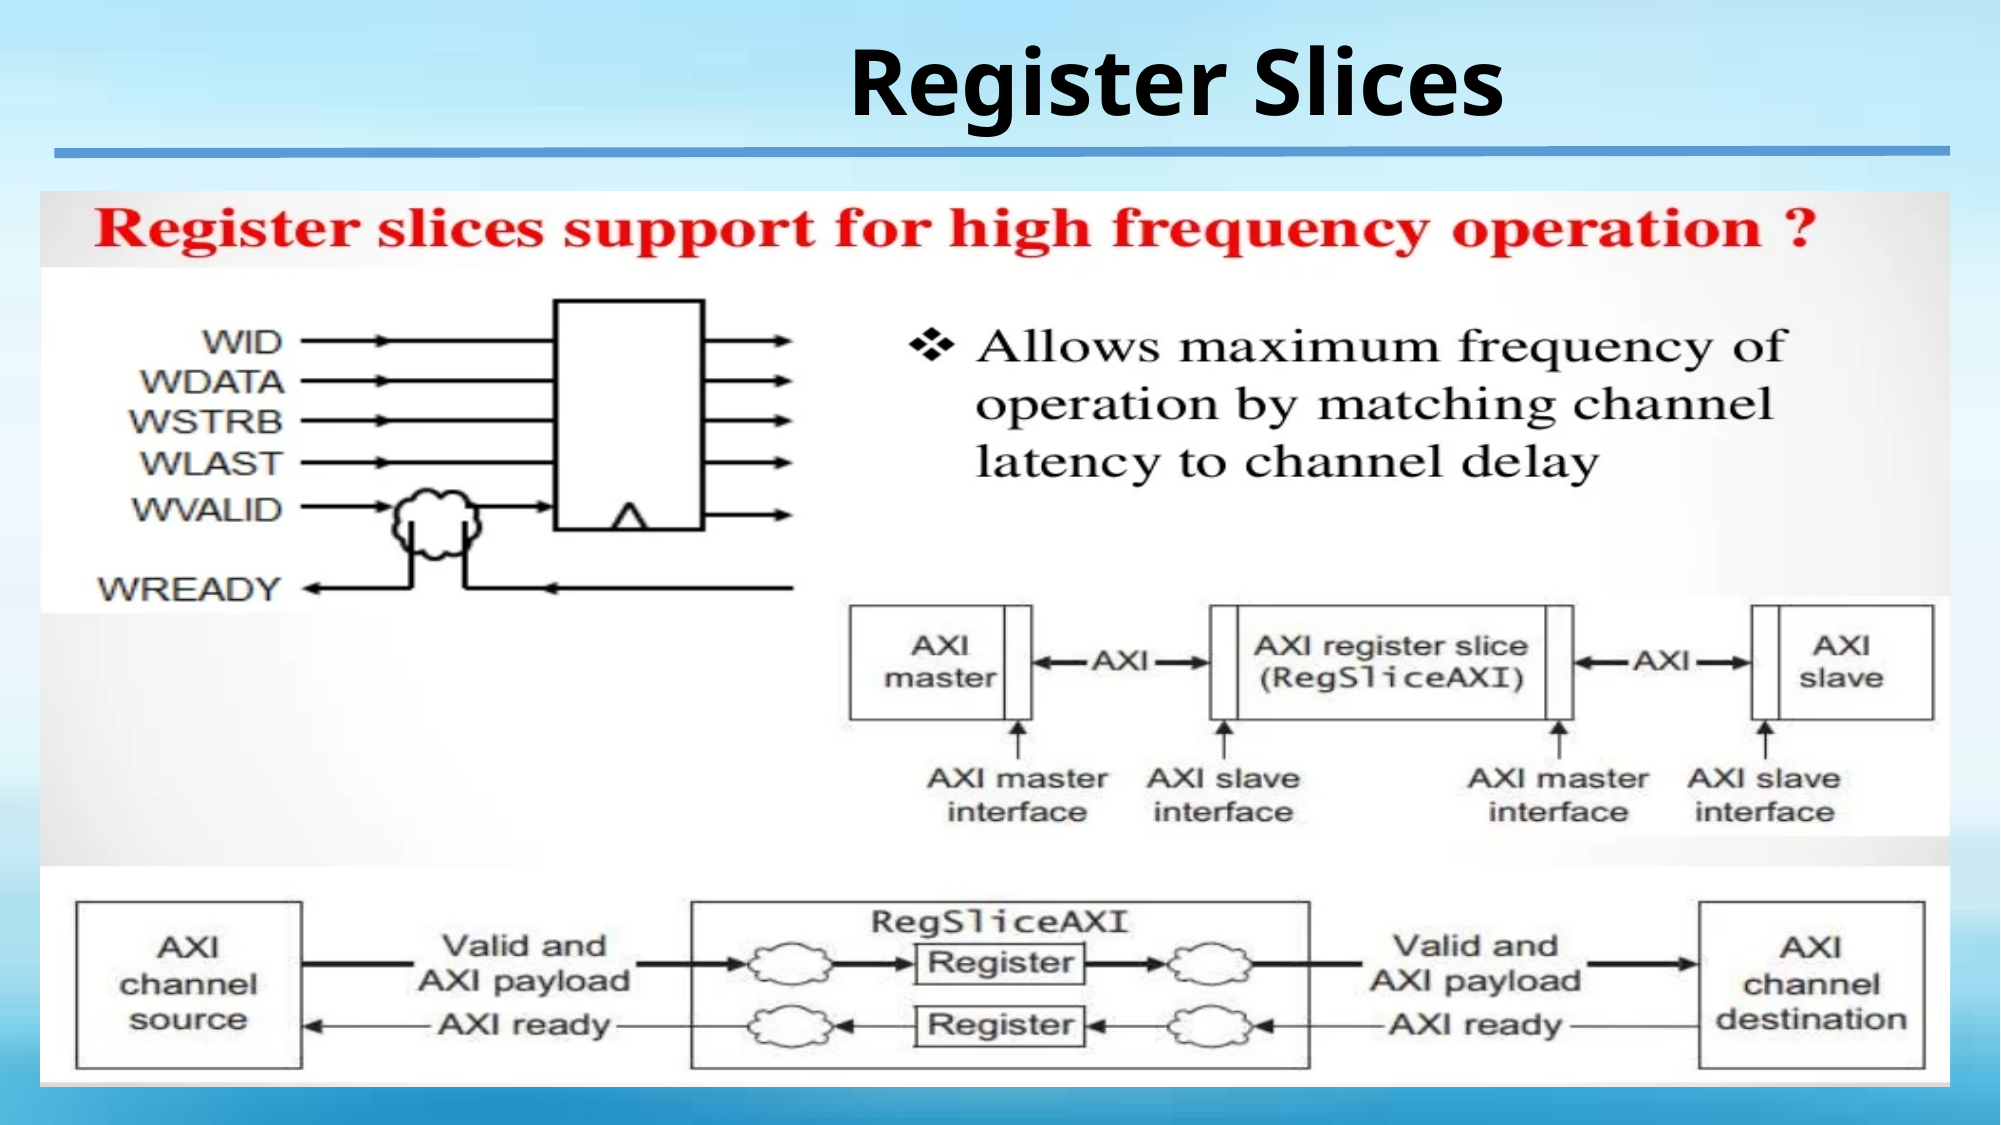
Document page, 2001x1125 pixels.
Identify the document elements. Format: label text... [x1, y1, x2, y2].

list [40, 191, 1951, 1087]
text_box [54, 150, 1951, 154]
picture [0, 0, 2001, 1125]
title Register Slices [48, 0, 1774, 173]
